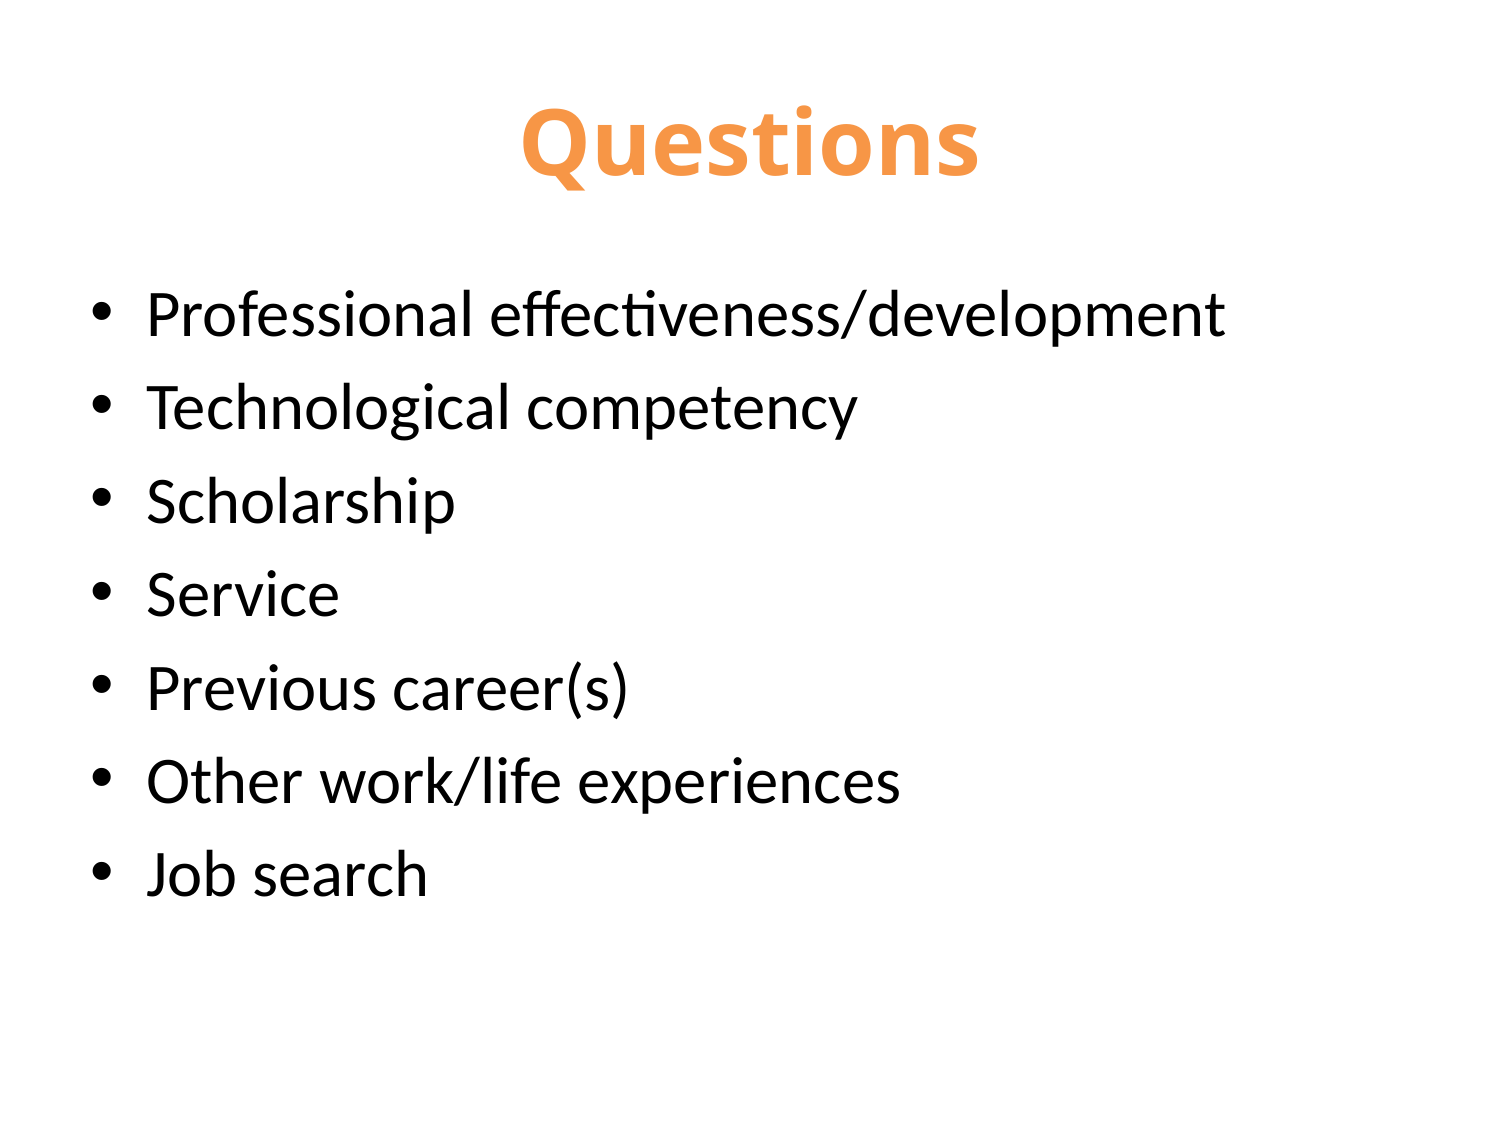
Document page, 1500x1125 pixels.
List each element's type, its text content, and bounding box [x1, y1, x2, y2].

title Questions [75, 45, 1425, 233]
list Professional effectiveness/development Technological competency Scholarship Service Previous career(s) Other work/life experiences Job search [75, 262, 1425, 1005]
